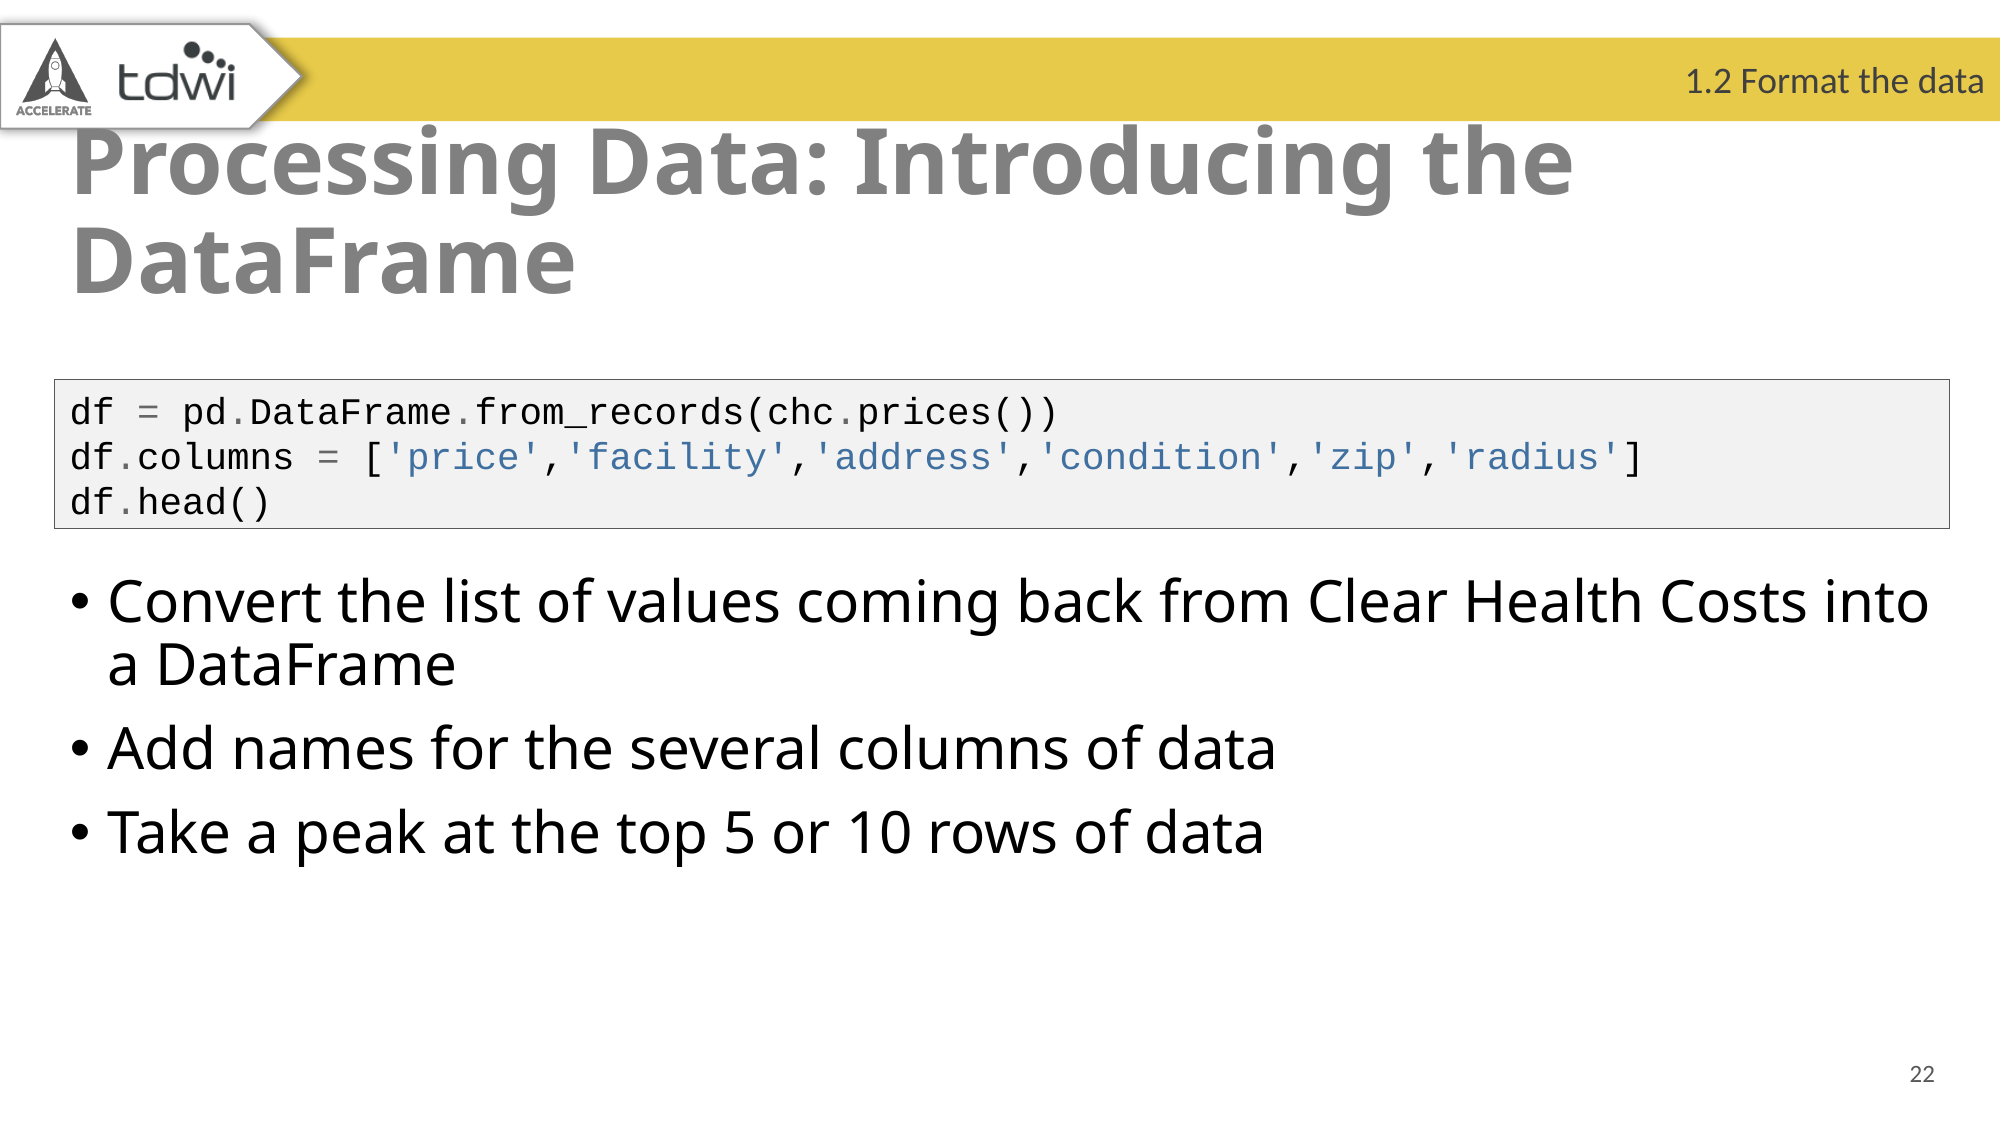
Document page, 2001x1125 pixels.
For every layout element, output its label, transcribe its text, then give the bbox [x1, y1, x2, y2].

text_box df = pd.DataFrame.from_records(chc.prices()) df.columns = ['price','facility','address','condition','zip','radius'] df.head() [54, 379, 1950, 529]
title Processing Data: Introducing the DataFrame [54, 150, 1950, 278]
list Convert the list of values coming back from Clear Health Costs into a DataFrame Add names for the several columns of data Take a peak at the top 5 or 10 rows of data [54, 564, 1950, 1014]
picture [115, 35, 239, 108]
slide_number 22 [1500, 1042, 1950, 1103]
text_box 1.2 Format the data [1393, 48, 2000, 109]
